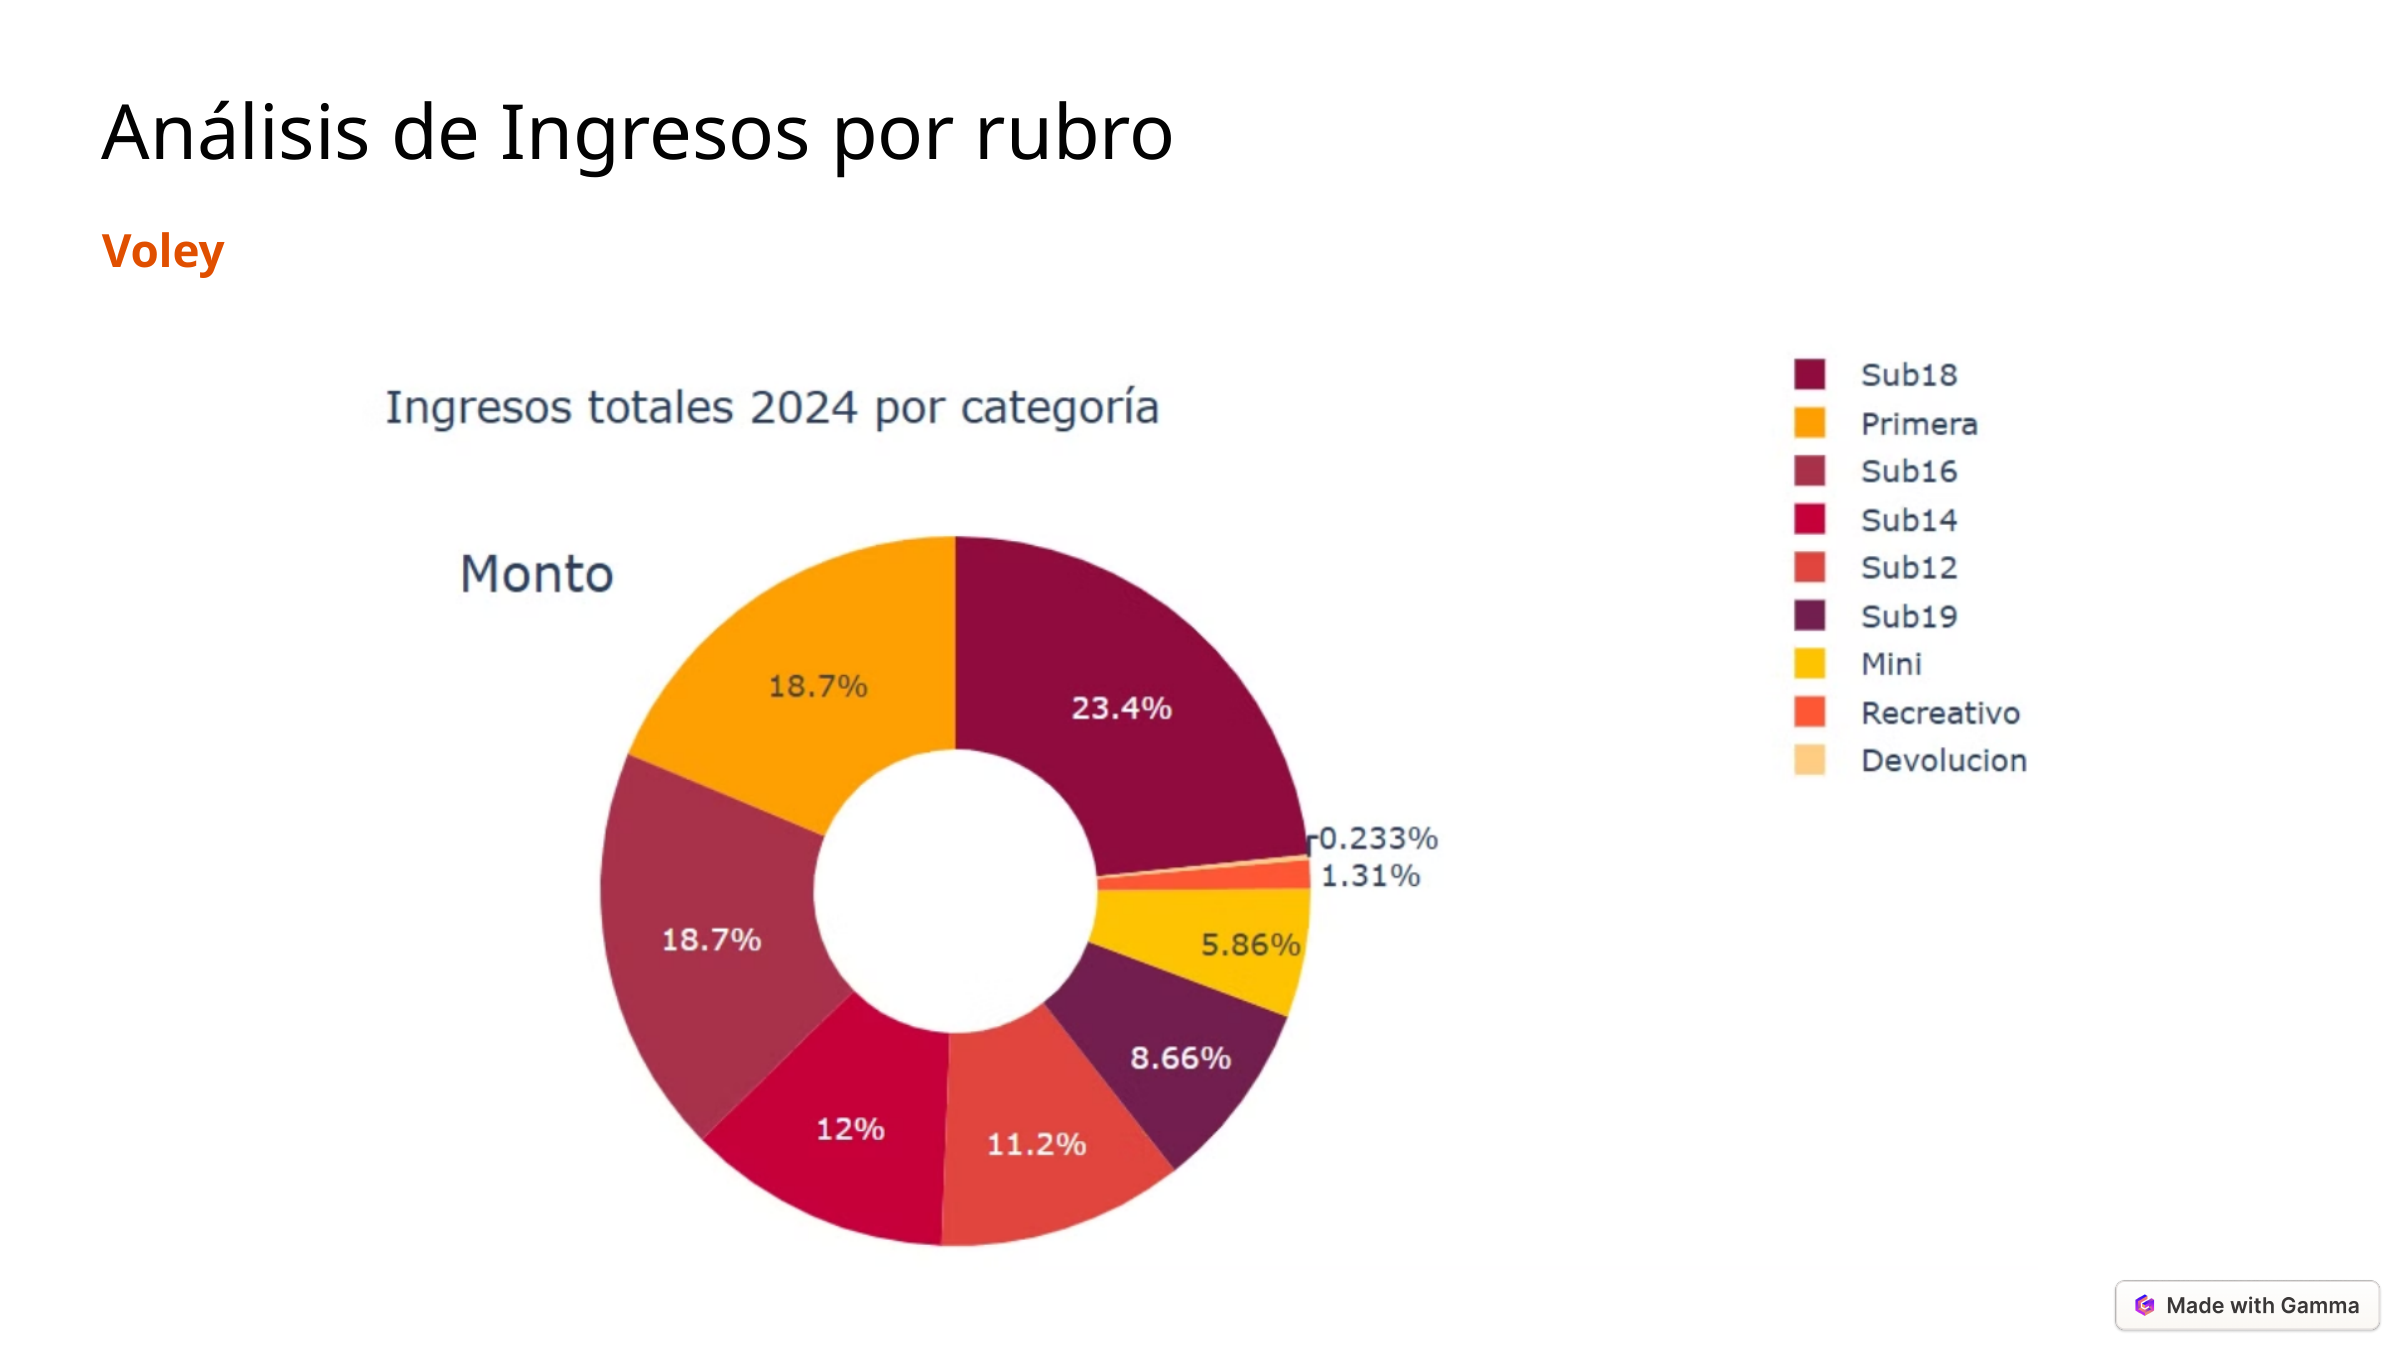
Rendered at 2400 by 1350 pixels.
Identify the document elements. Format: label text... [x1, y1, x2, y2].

picture [362, 320, 2038, 1270]
text_box Análisis de Ingresos por rubro [101, 80, 1119, 176]
text_box Voley [101, 219, 561, 277]
picture [2106, 1271, 2389, 1339]
